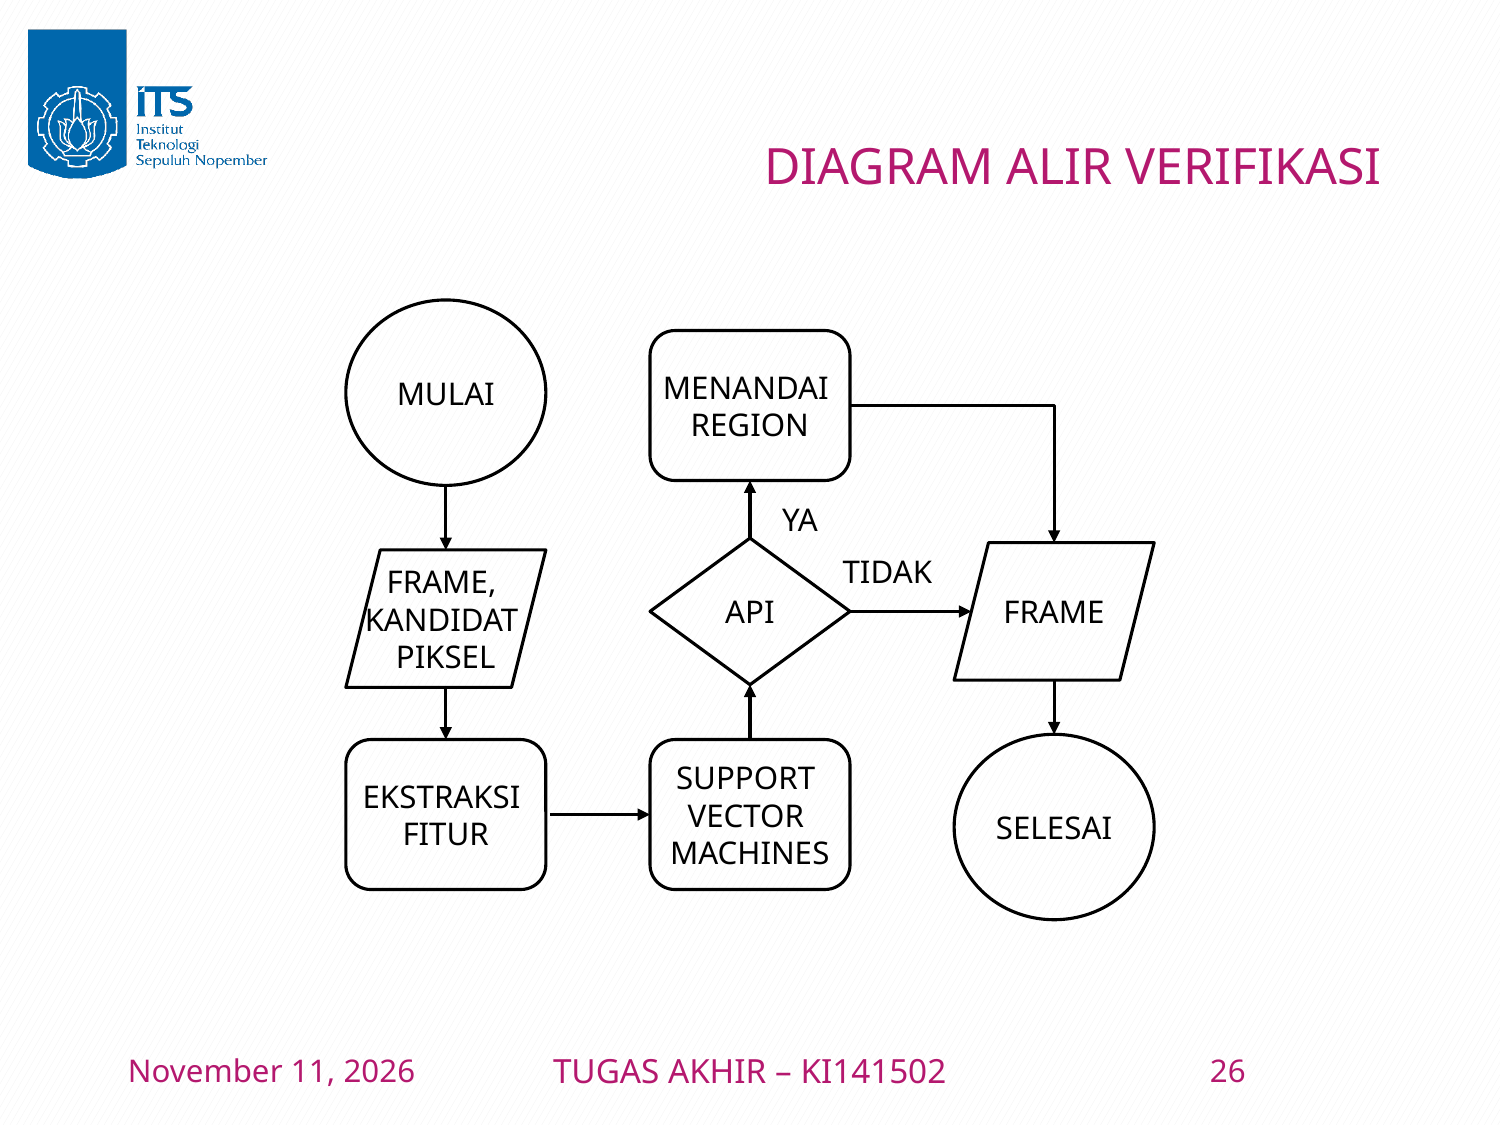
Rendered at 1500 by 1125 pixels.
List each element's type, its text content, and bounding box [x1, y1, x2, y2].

text_box TIDAK [787, 544, 988, 597]
text_box FRAME, KANDIDAT PIKSEL [345, 549, 546, 688]
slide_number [103, 1042, 441, 1103]
footer TUGAS AKHIR – KI141502 [496, 1042, 1004, 1103]
picture [19, 21, 274, 187]
text_box API [650, 545, 850, 684]
text_box SUPPORT VECTOR MACHINES [650, 739, 851, 890]
slide_number 26 [1059, 1042, 1397, 1103]
text_box MENANDAI REGION [650, 330, 851, 481]
text_box FRAME [954, 542, 1155, 681]
text_box EKSTRAKSI FITUR [345, 739, 546, 890]
text_box YA [699, 492, 900, 545]
text_box SELESAI [954, 734, 1155, 920]
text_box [849, 405, 1055, 543]
text_box MULAI [345, 299, 546, 486]
title DIAGRAM ALIR VERIFIKASI [103, 59, 1397, 278]
